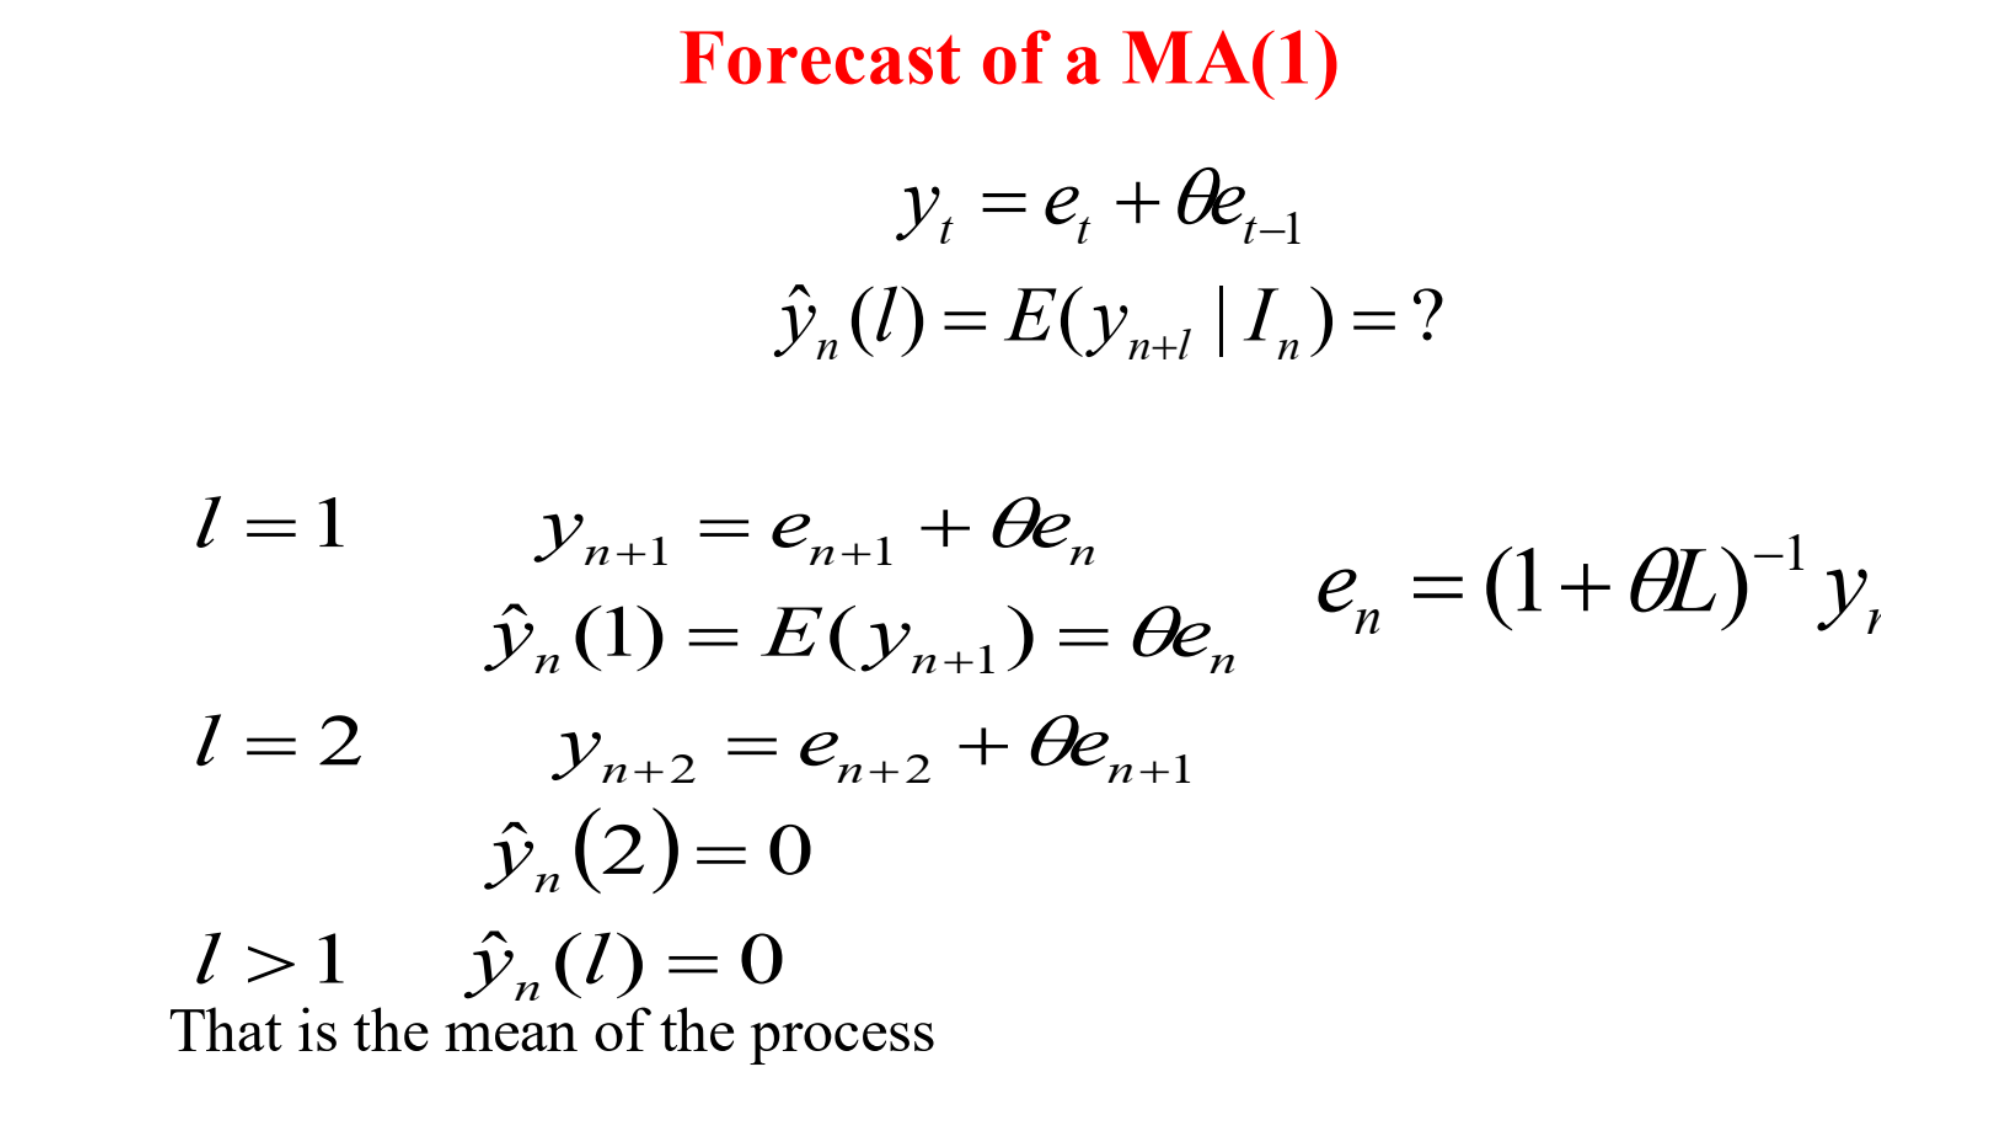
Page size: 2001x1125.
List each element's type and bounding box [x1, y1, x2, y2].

picture [119, 0, 1881, 1125]
